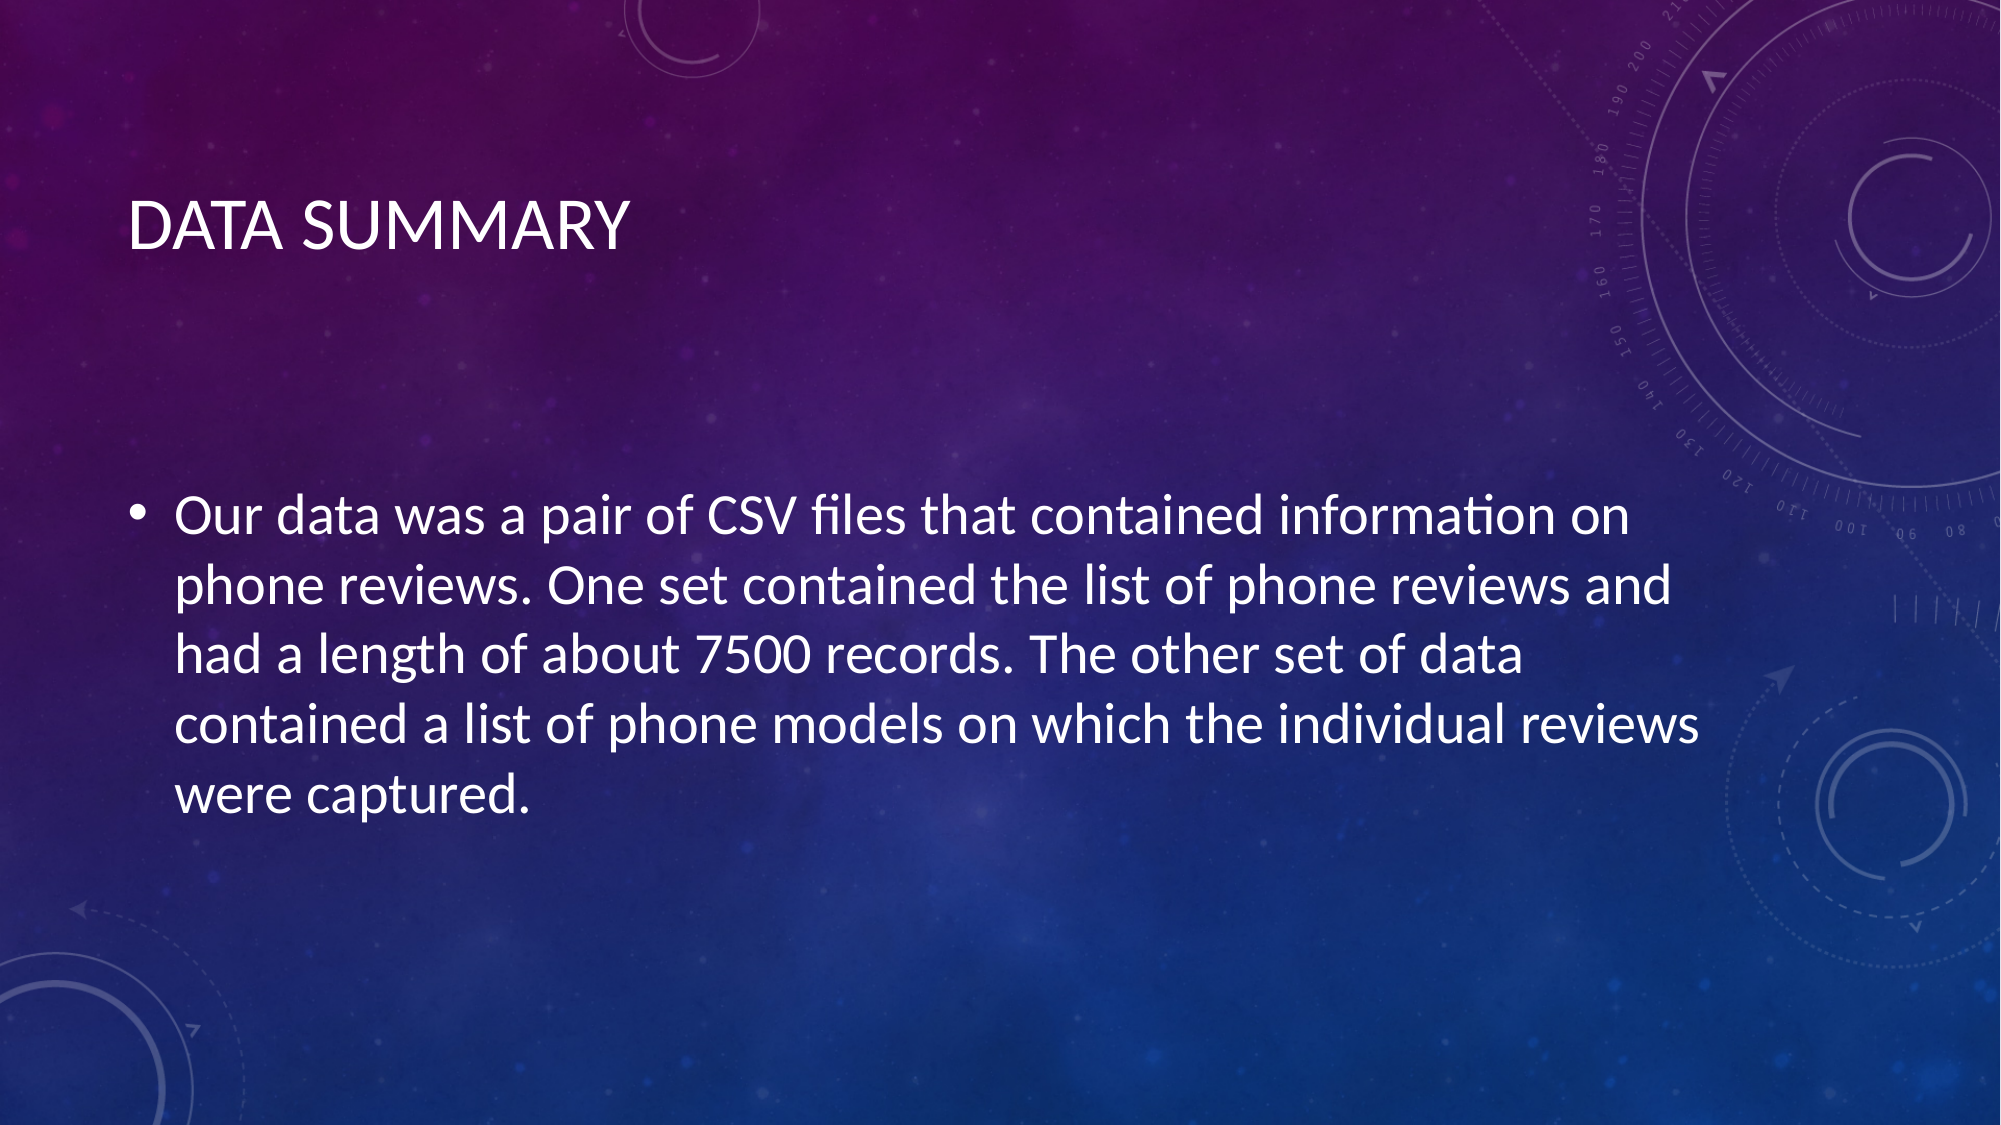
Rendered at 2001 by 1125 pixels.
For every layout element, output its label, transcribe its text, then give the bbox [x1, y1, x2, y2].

title DATA SUMMARY [112, 99, 1775, 339]
list Our data was a pair of CSV files that contained information on phone reviews. One set contained the list of phone reviews and had a length of about 7500 records. The other set of data contained a list of phone models on which the individual reviews were captured. [112, 351, 1775, 950]
picture [0, 0, 2001, 1125]
